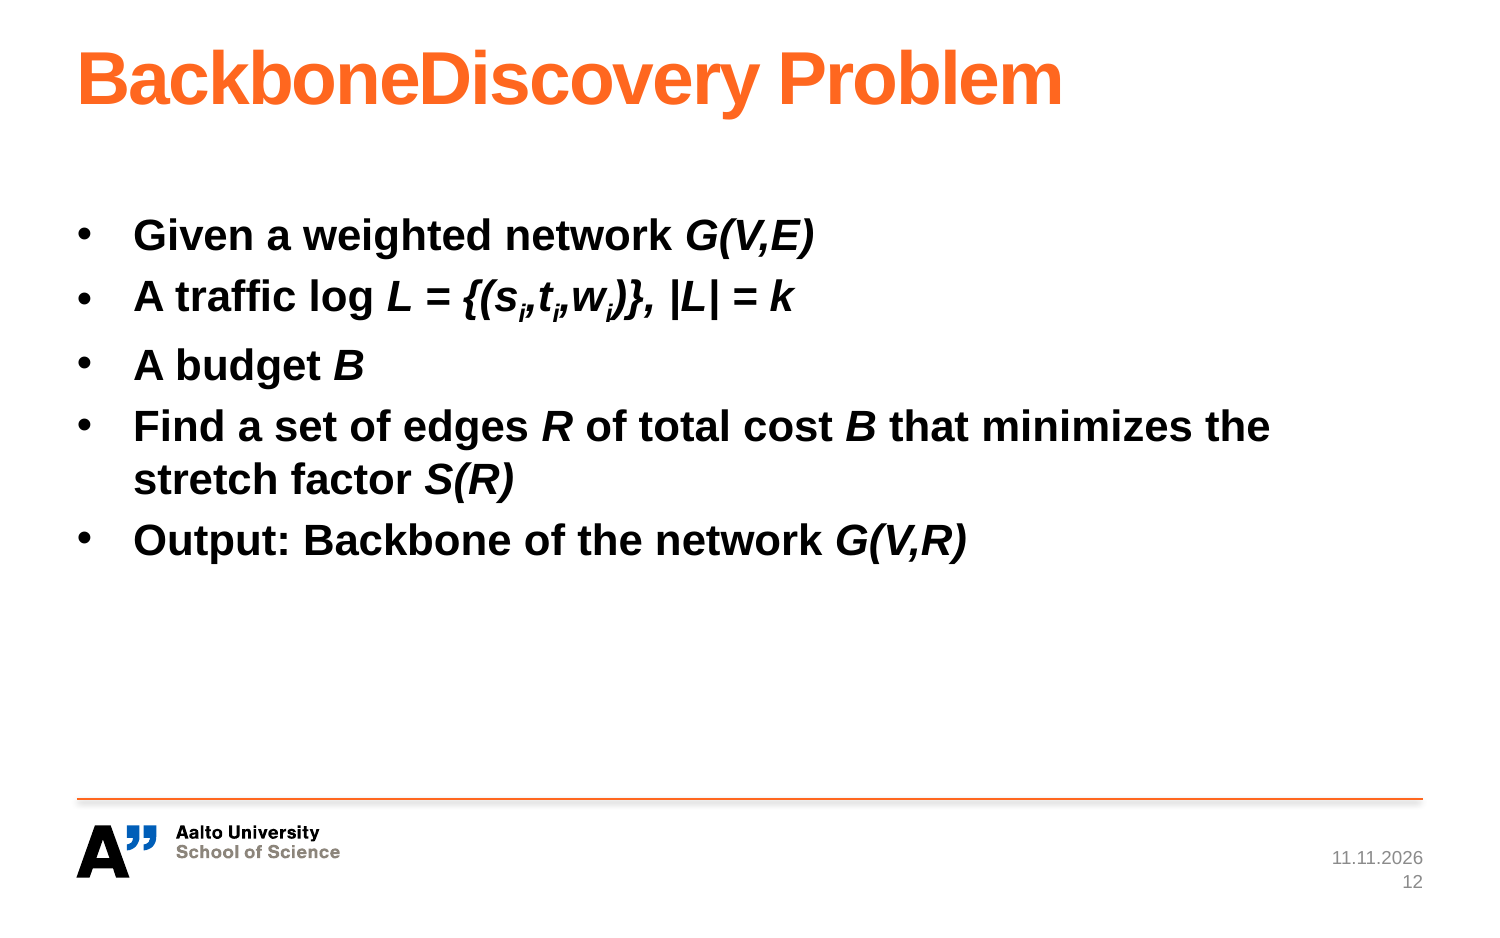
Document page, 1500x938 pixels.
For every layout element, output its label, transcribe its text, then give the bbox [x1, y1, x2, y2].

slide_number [829, 844, 1424, 870]
slide_number 12 [829, 870, 1424, 893]
title BackboneDiscovery Problem [76, 43, 1424, 206]
list Given a weighted network G(V,E) A traffic log L = {(si,ti,wi)}, |L| = k A budget B Find a set of edges R of total cost B that minimizes the stretch factor S(R) Output: Backbone of the network G(V,R) [76, 206, 1424, 755]
